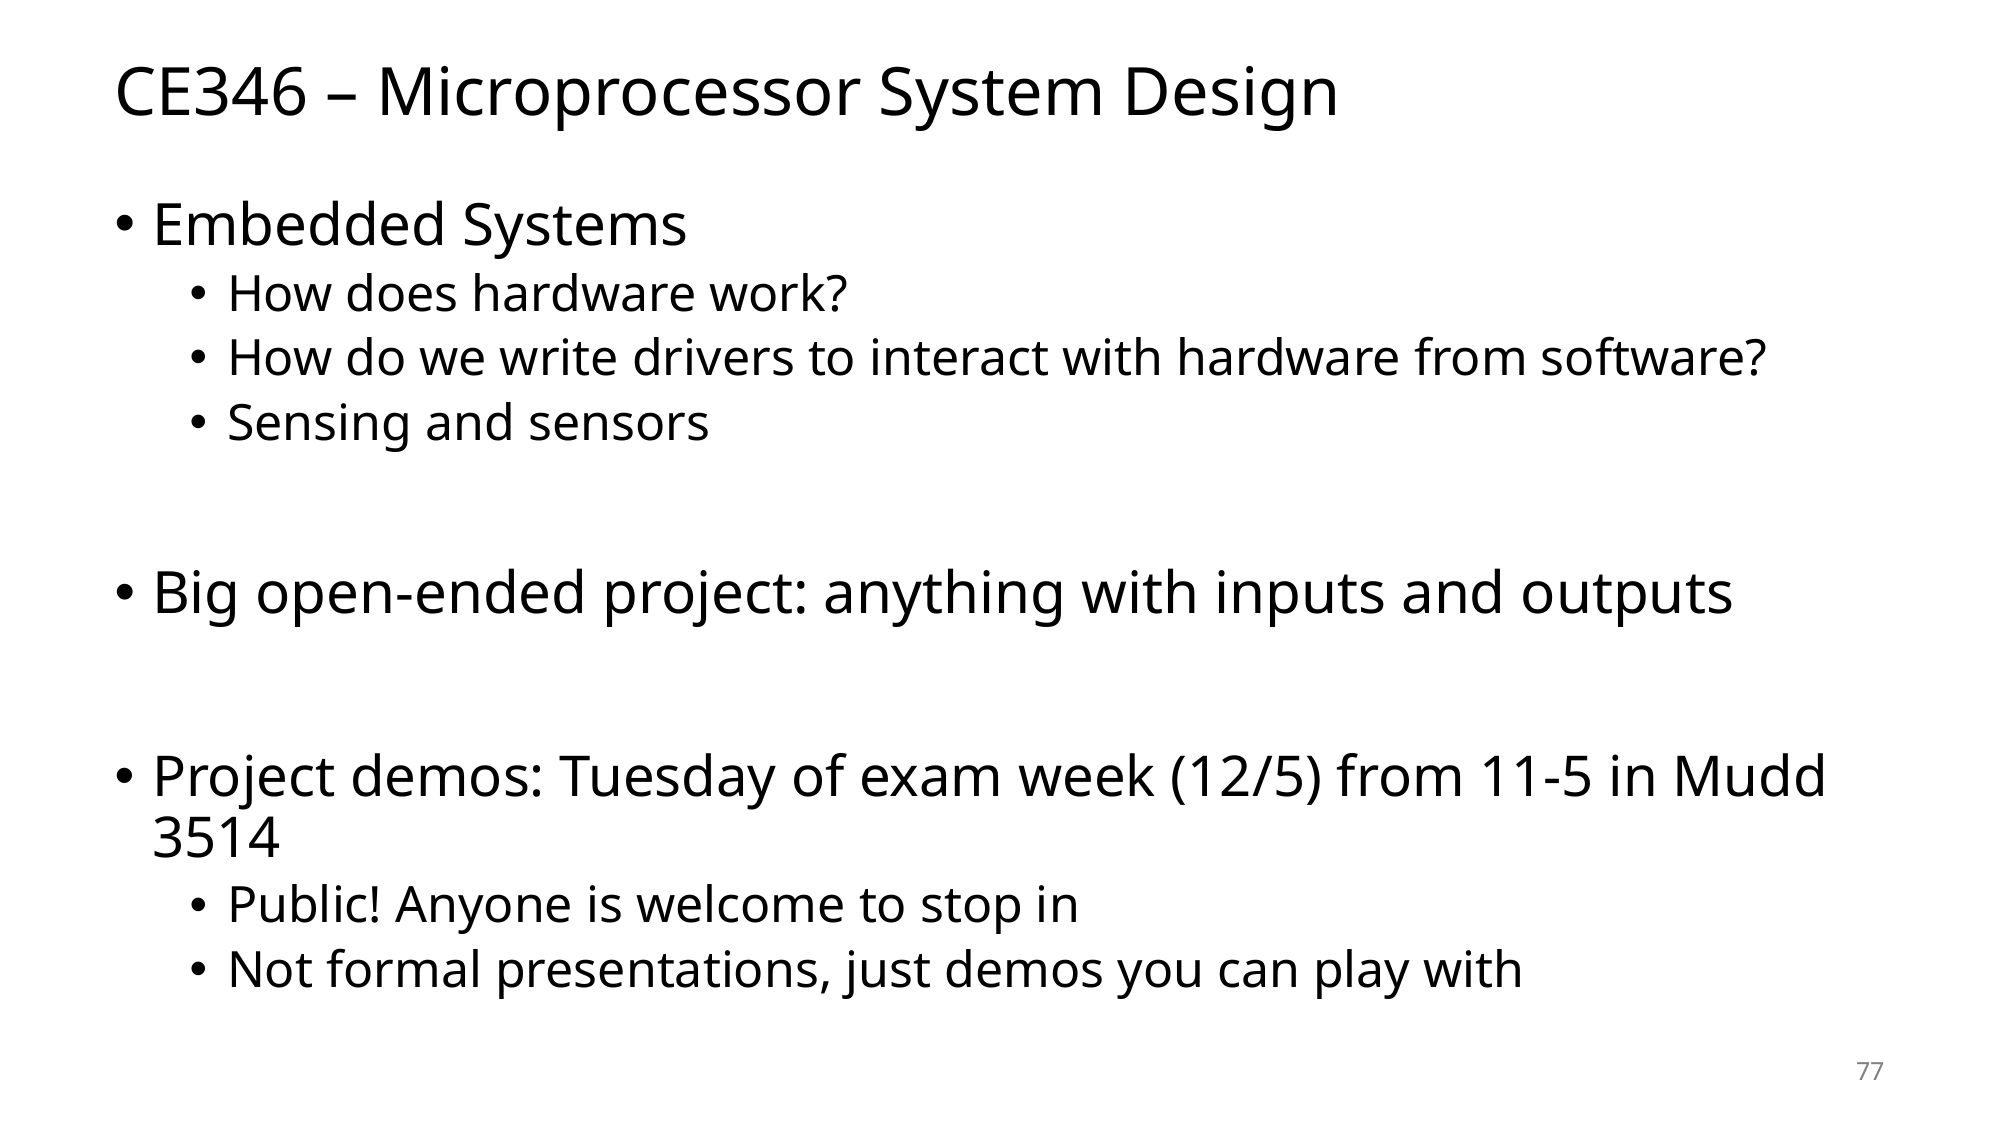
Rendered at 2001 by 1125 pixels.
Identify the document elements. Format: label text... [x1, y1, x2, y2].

slide_number 77 [1749, 1042, 1900, 1103]
title CE346 – Microprocessor System Design [99, 37, 1900, 150]
list Embedded Systems How does hardware work? How do we write drivers to interact with hardware from software? Sensing and sensors Big open-ended project: anything with inputs and outputs Project demos: Tuesday of exam week (12/5) from 11-5 in Mudd 3514 Public! Anyone is welcome to stop in Not formal presentations, just demos you can play with [99, 187, 1943, 1013]
